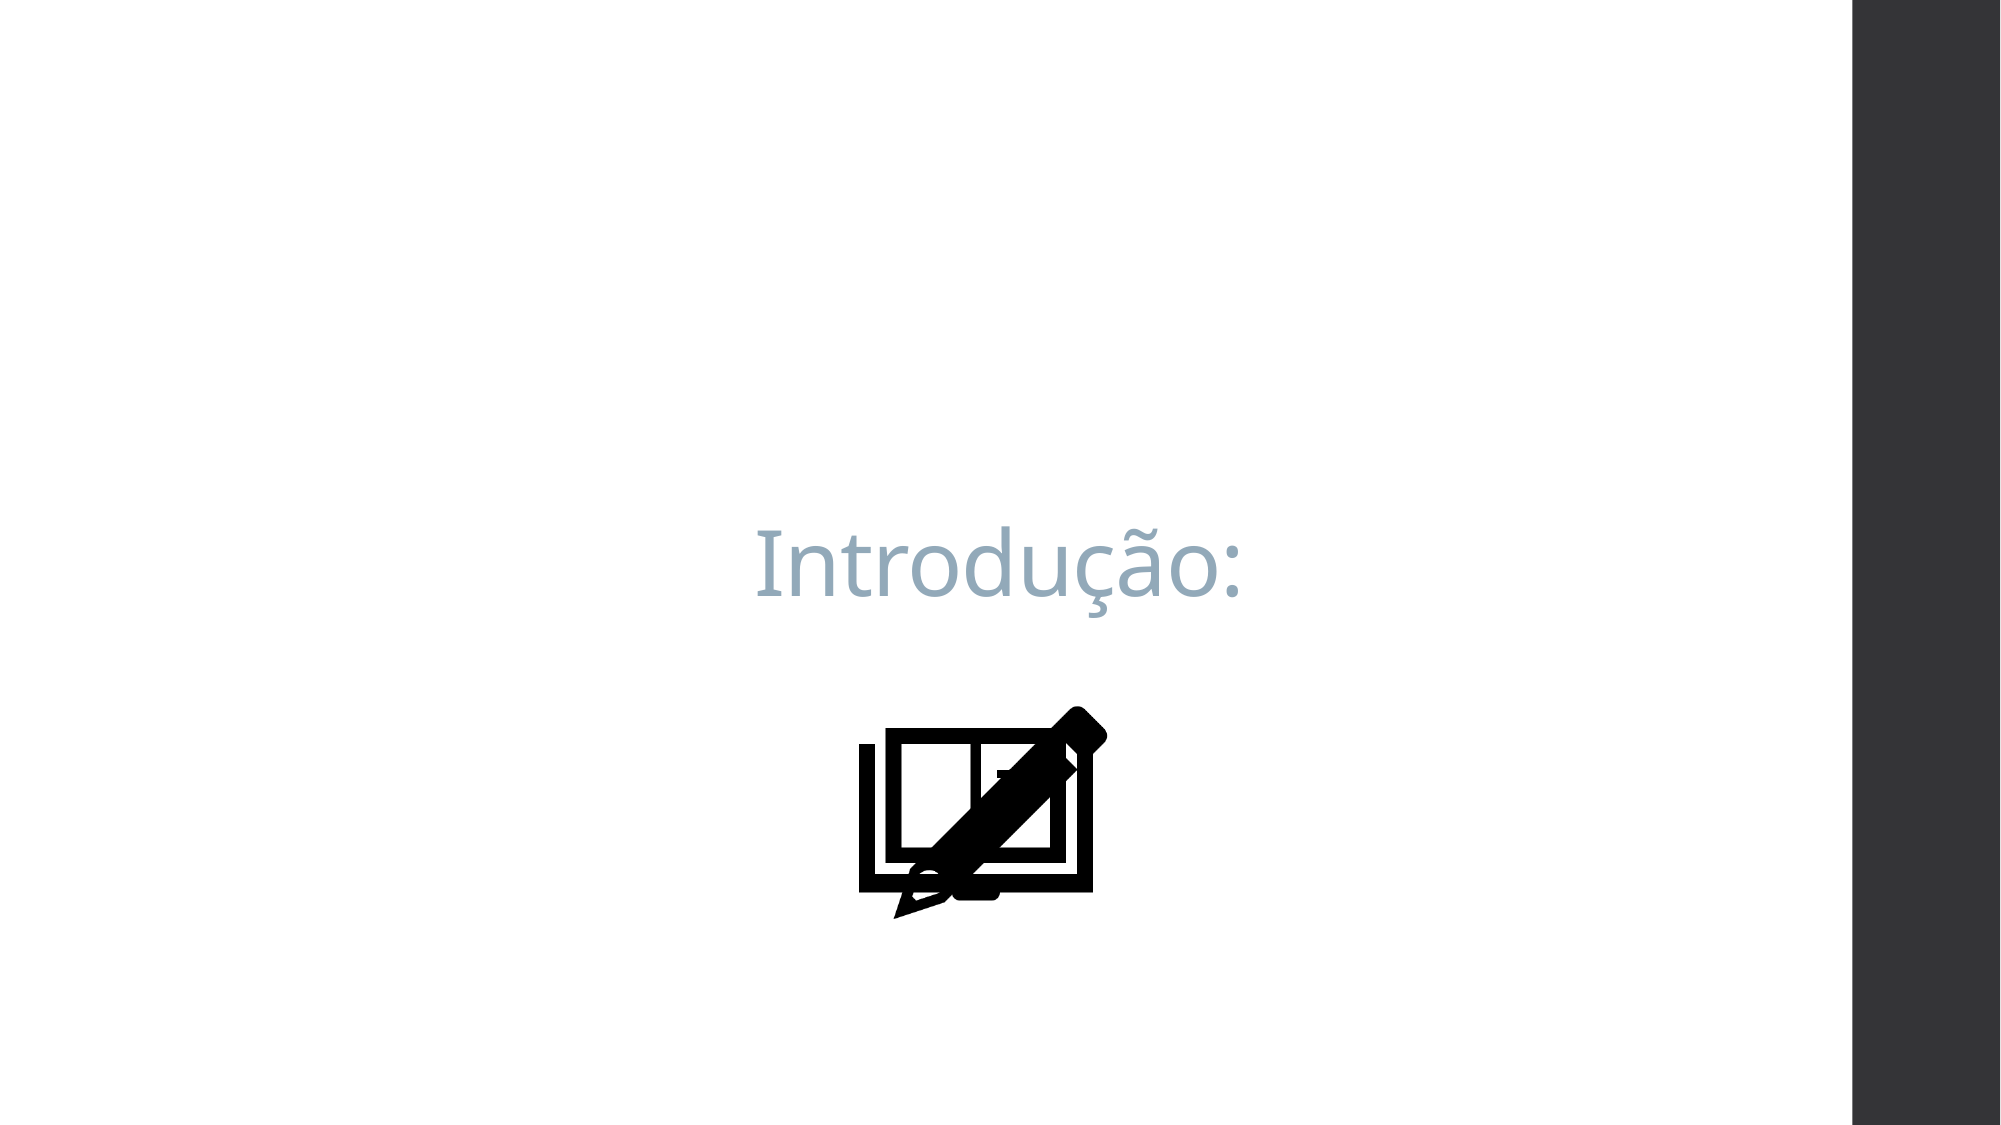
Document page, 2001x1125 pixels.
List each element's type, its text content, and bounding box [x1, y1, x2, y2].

title Introdução: [725, 501, 1274, 624]
picture [848, 685, 1128, 940]
